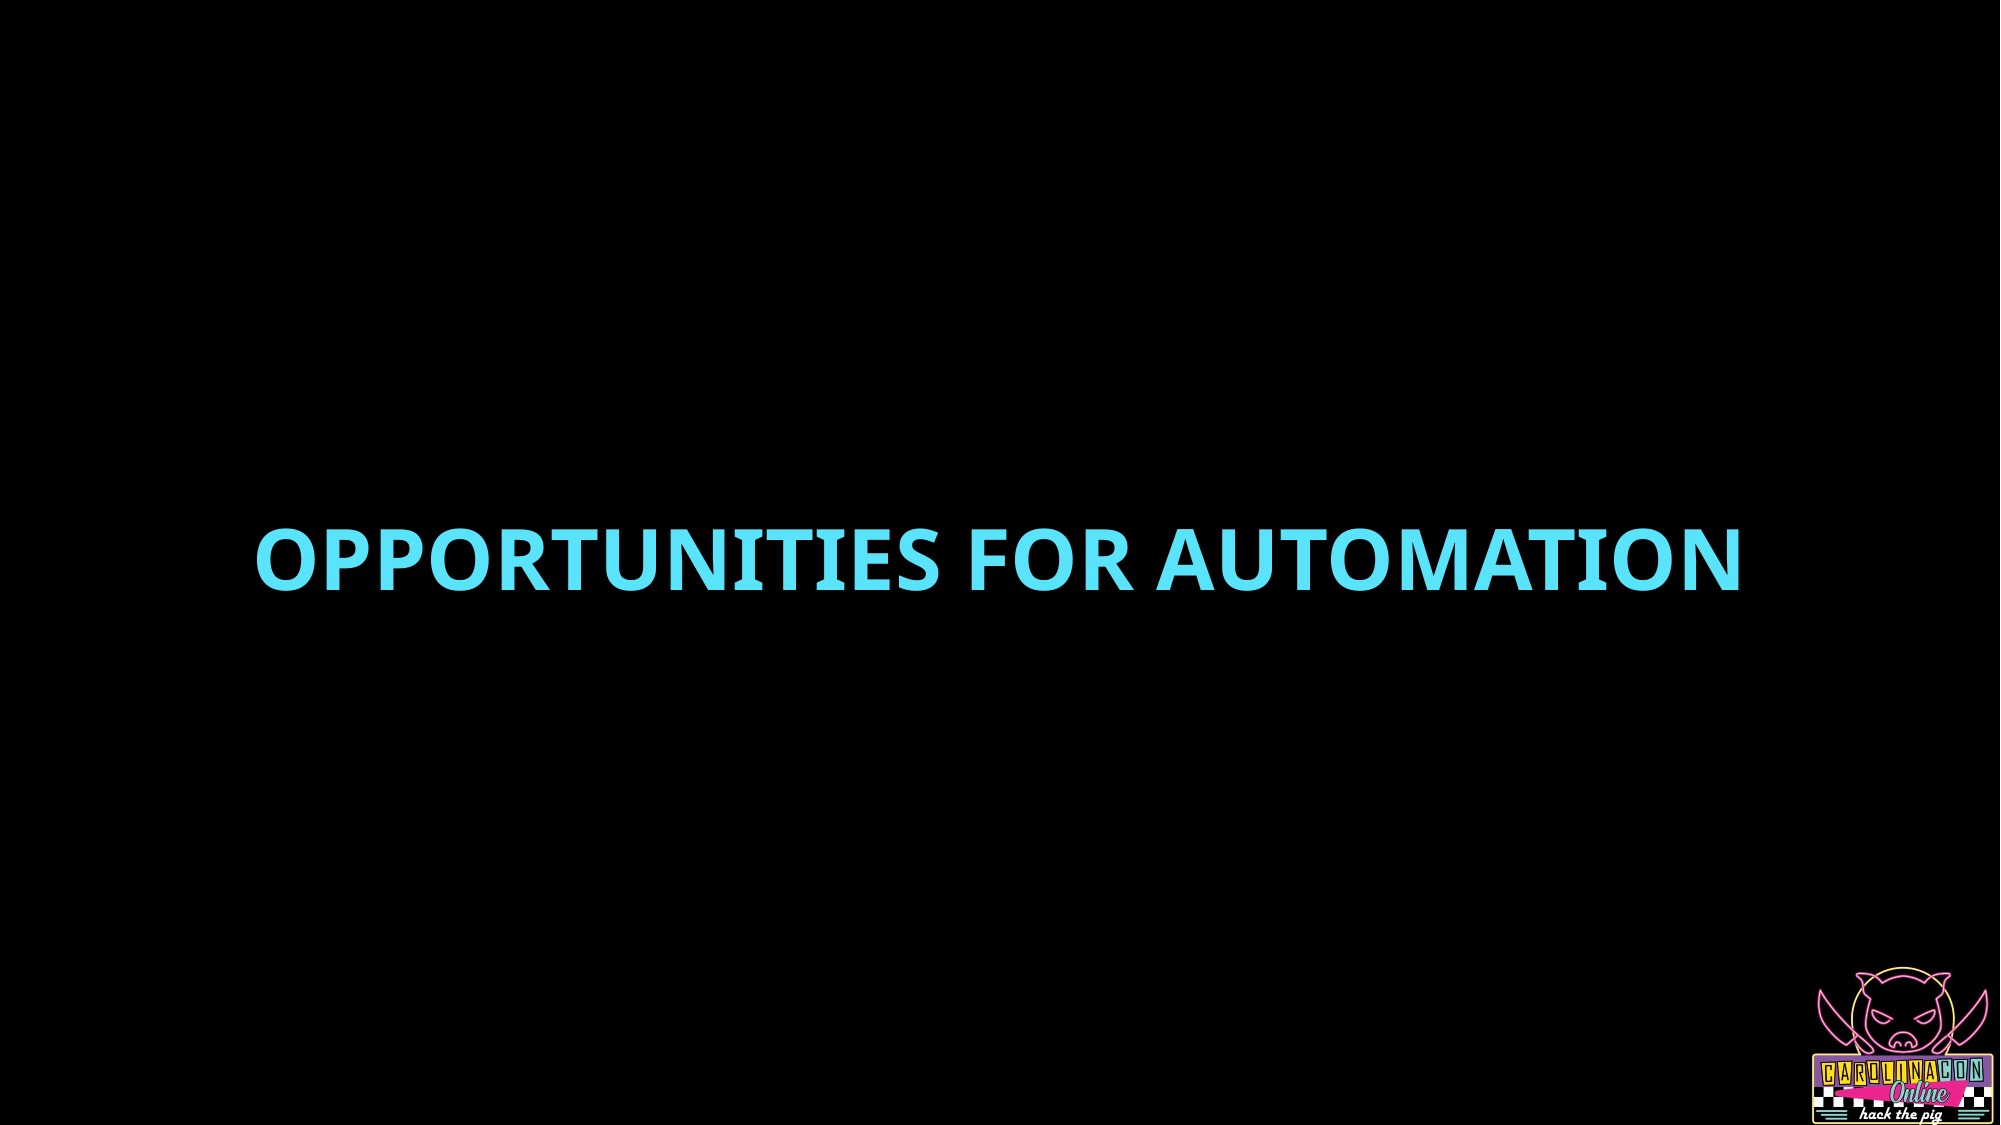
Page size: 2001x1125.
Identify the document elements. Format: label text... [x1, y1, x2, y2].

picture [1807, 949, 2000, 1125]
title Opportunities for automation [145, 476, 1855, 649]
